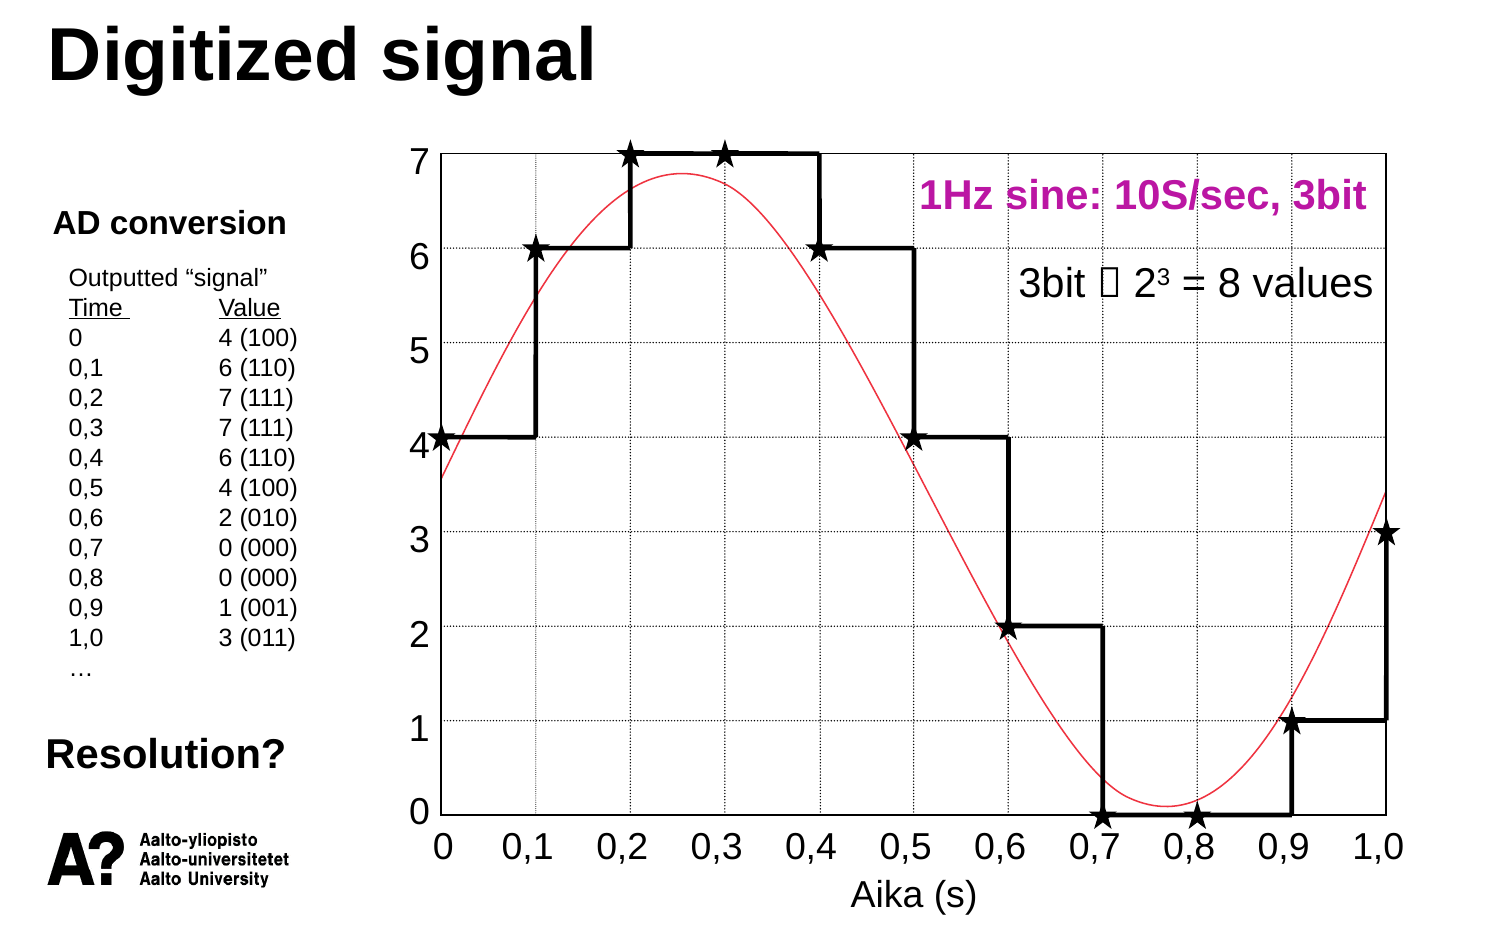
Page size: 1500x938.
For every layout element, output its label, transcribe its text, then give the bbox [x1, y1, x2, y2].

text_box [429, 141, 1399, 828]
text_box Aika (s) [835, 884, 993, 923]
text_box AD conversion [33, 180, 388, 262]
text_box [417, 814, 1418, 876]
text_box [393, 129, 1387, 840]
list Digitized signal [47, 5, 1442, 188]
picture [0, 780, 337, 937]
text_box Resolution? [45, 727, 287, 778]
text_box Outputted “signal” Time Value 0 4 (100) 0,1 6 (110) 0,2 7 (111) 0,3 7 (111) 0,4 6 (110) 0,5 4 (100) 0,6 2 (010) 0,7 0 (000) 0,8 0 (000) 0,9 1 (001) 1,0 3 (011) … [53, 254, 346, 689]
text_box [440, 153, 1387, 816]
